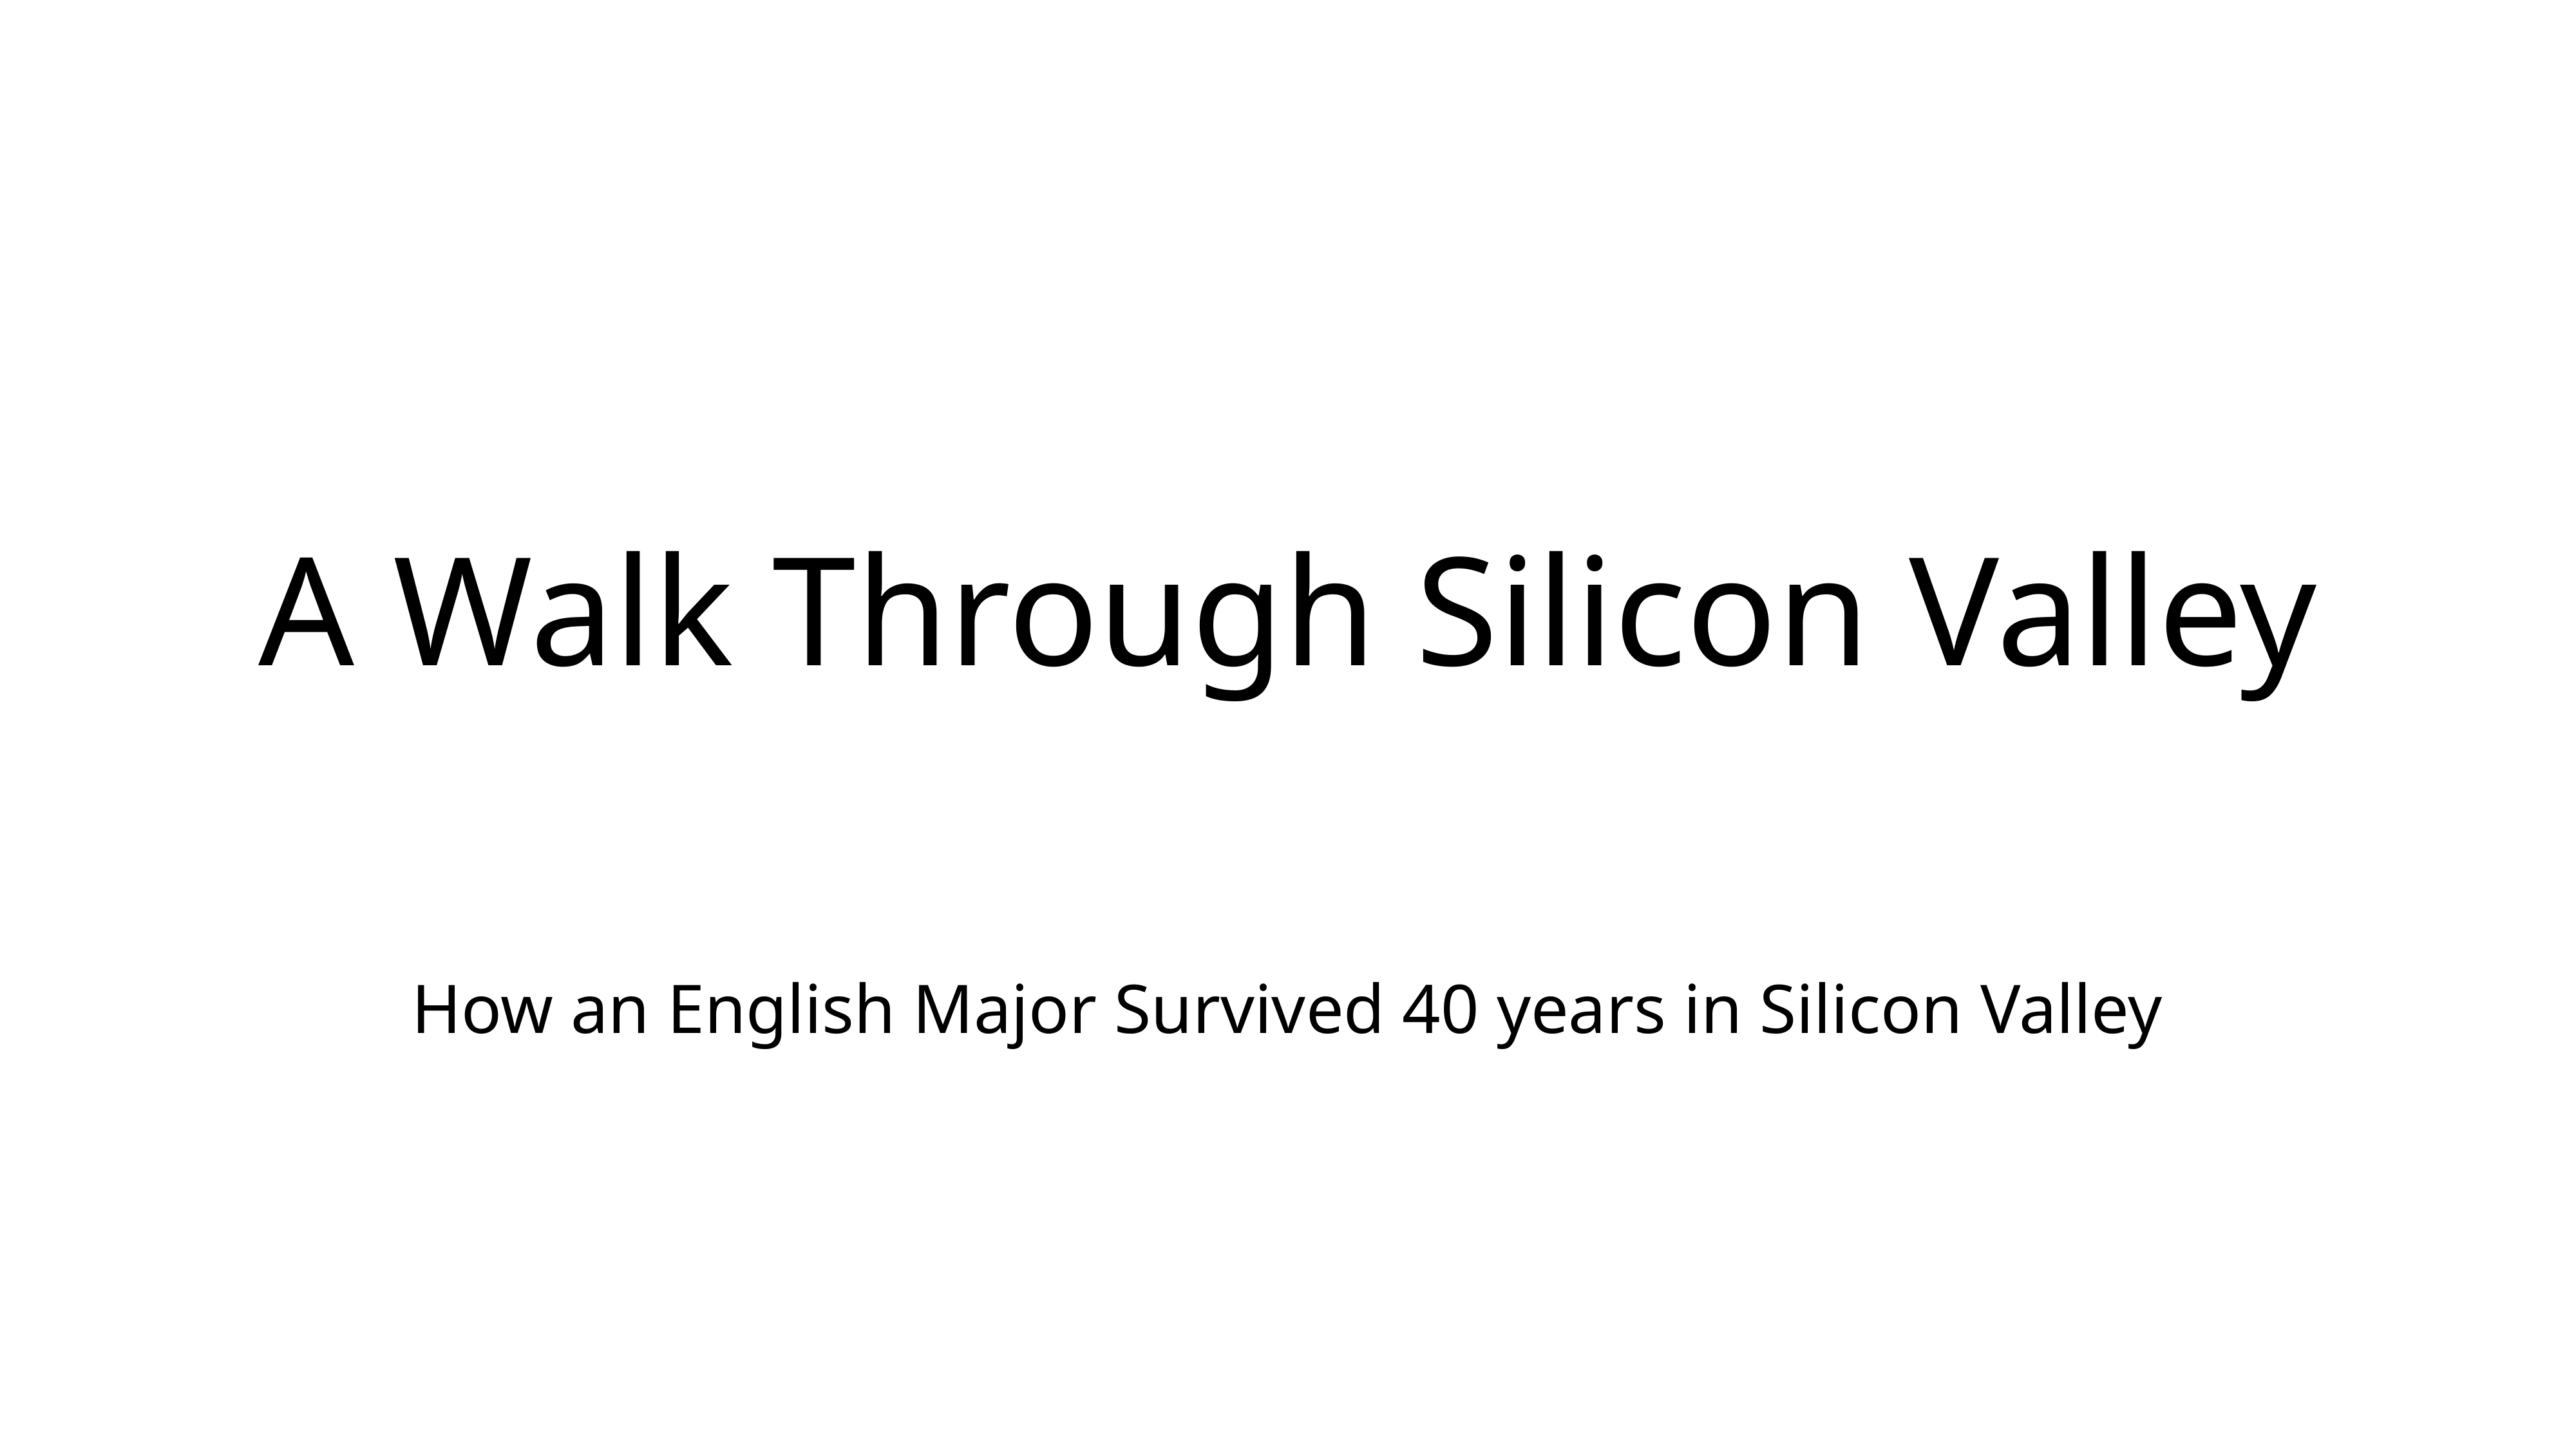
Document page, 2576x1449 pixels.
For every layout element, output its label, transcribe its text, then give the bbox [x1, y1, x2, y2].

subtitle How an English Major Survived 40 years in Silicon Valley [386, 821, 2190, 1191]
title A Walk Through Silicon Valley [193, 450, 2383, 761]
